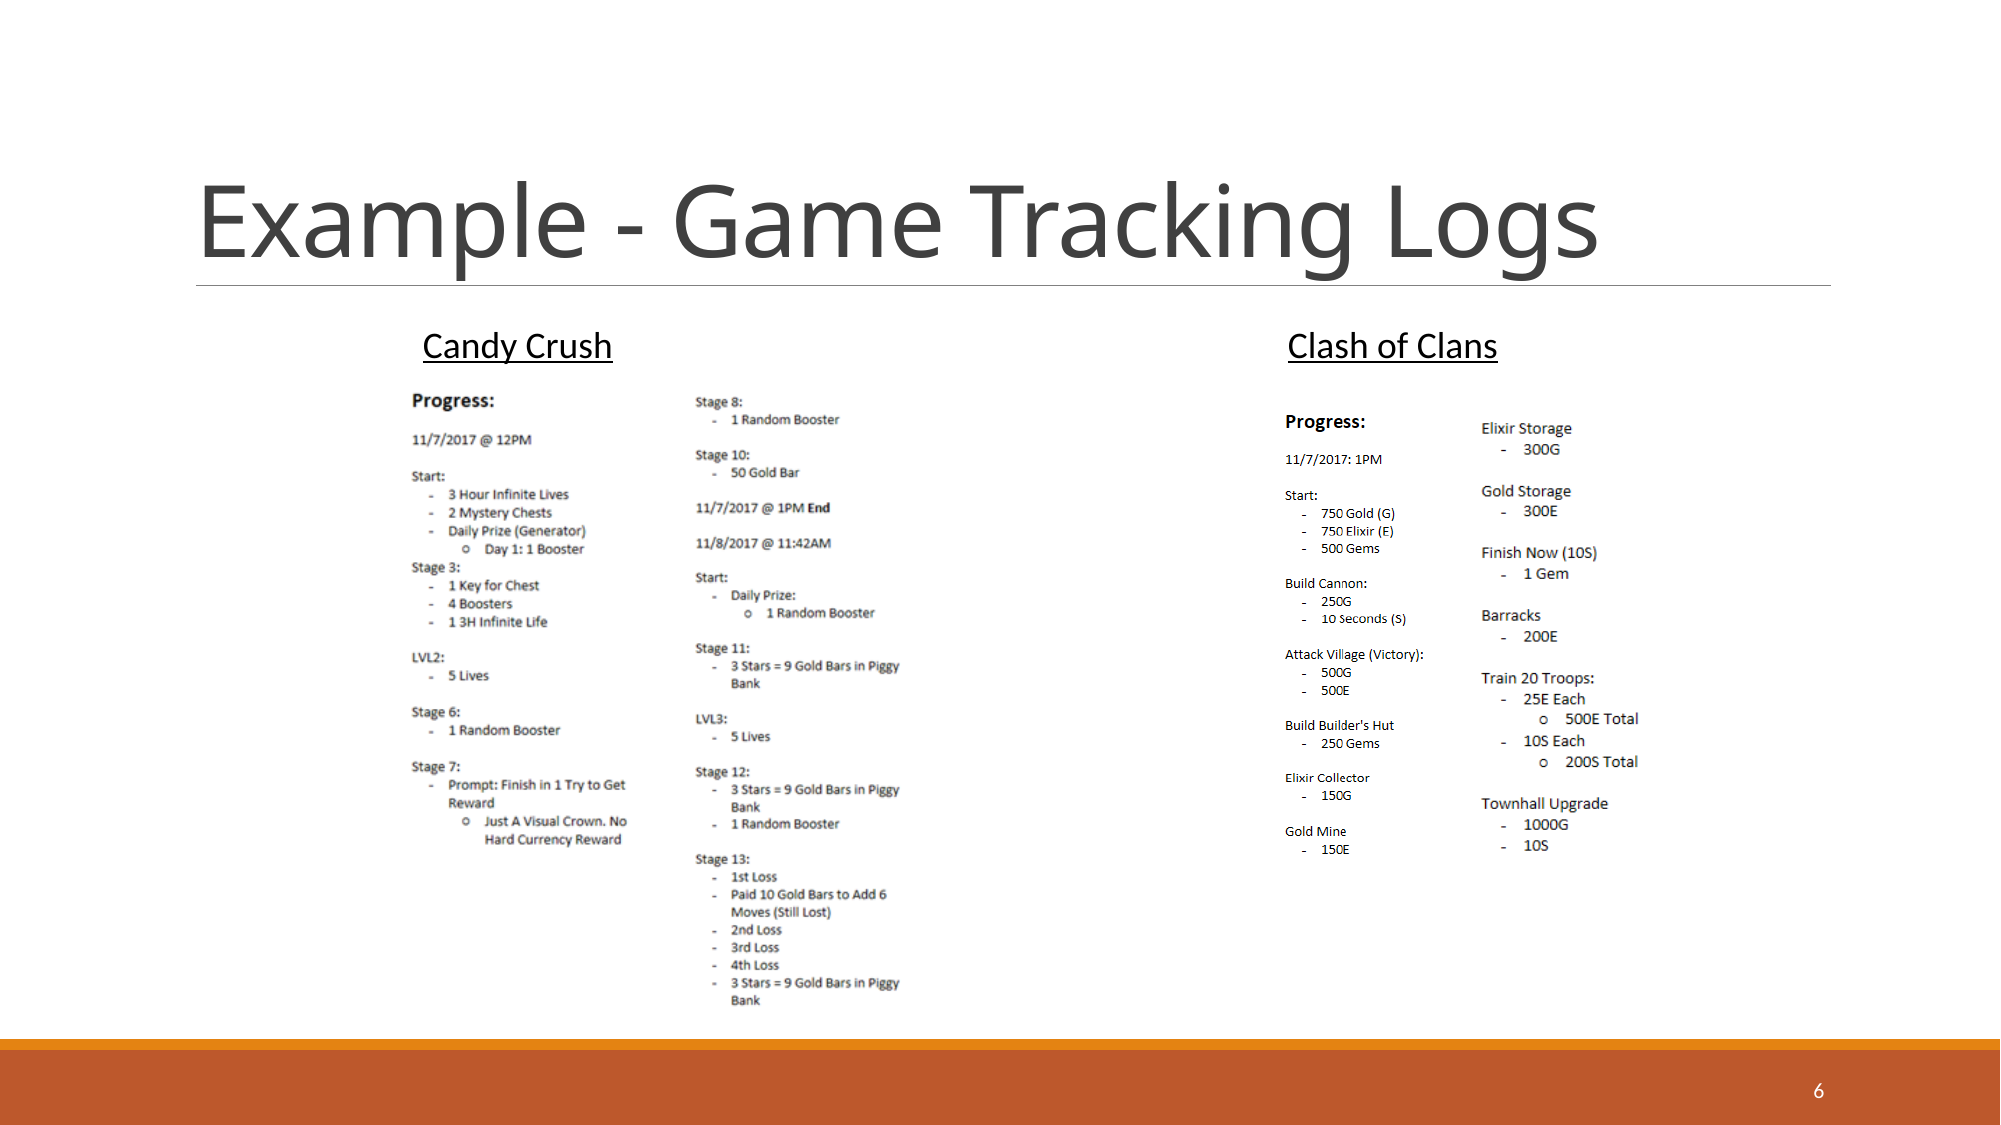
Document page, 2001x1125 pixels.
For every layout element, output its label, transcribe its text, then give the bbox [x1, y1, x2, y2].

slide_number 6 [1624, 1059, 1840, 1120]
title Example - Game Tracking Logs [180, 47, 1830, 285]
text_box Clash of Clans [1273, 313, 1513, 374]
picture [406, 387, 648, 862]
text_box Candy Crush [408, 313, 629, 374]
picture [689, 395, 915, 1013]
picture [1240, 373, 1446, 859]
picture [1464, 414, 1670, 882]
